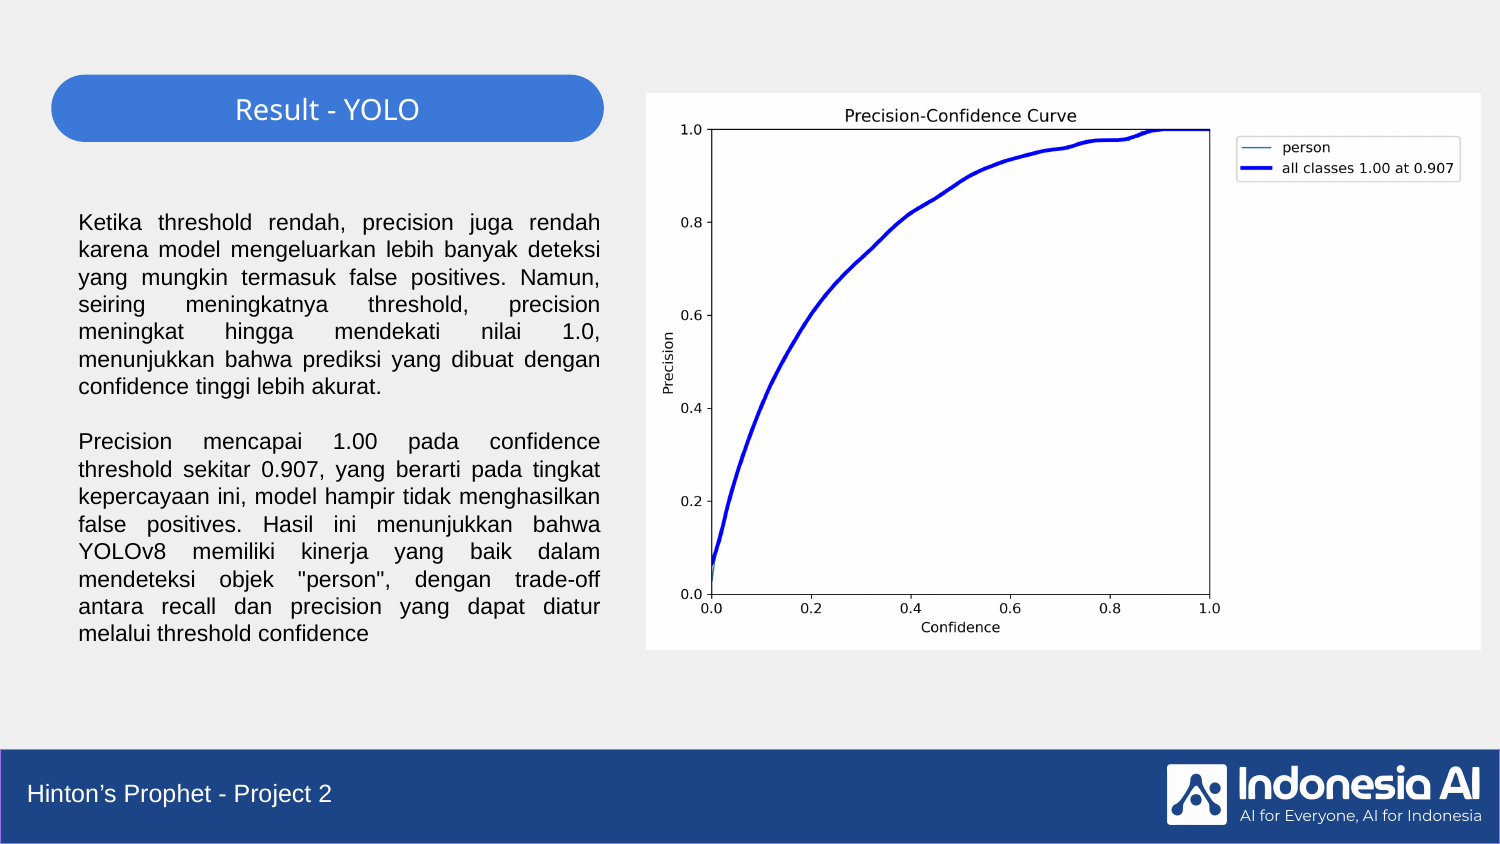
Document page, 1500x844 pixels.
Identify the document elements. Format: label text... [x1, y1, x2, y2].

picture [646, 93, 1481, 650]
picture [1167, 764, 1481, 825]
title Hinton’s Prophet - Project 2 [11, 762, 675, 831]
text_box Ketika threshold rendah, precision juga rendah karena model mengeluarkan lebih banyak deteksi yang mungkin termasuk false positives. Namun, seiring meningkatnya threshold, precision meningkat hingga mendekati nilai 1.0, menunjukkan bahwa prediksi yang dibuat dengan confidence tinggi lebih akurat. Precision mencapai 1.00 pada confidence threshold sekitar 0.907, yang berarti pada tingkat kepercayaan ini, model hampir tidak menghasilkan false positives. Hasil ini menunjukkan bahwa YOLOv8 memiliki kinerja yang baik dalam mendeteksi objek "person", dengan trade-off antara recall dan precision yang dapat diatur melalui threshold confidence [63, 192, 616, 689]
text_box Result - YOLO [51, 74, 604, 142]
text_box [0, 749, 1500, 844]
